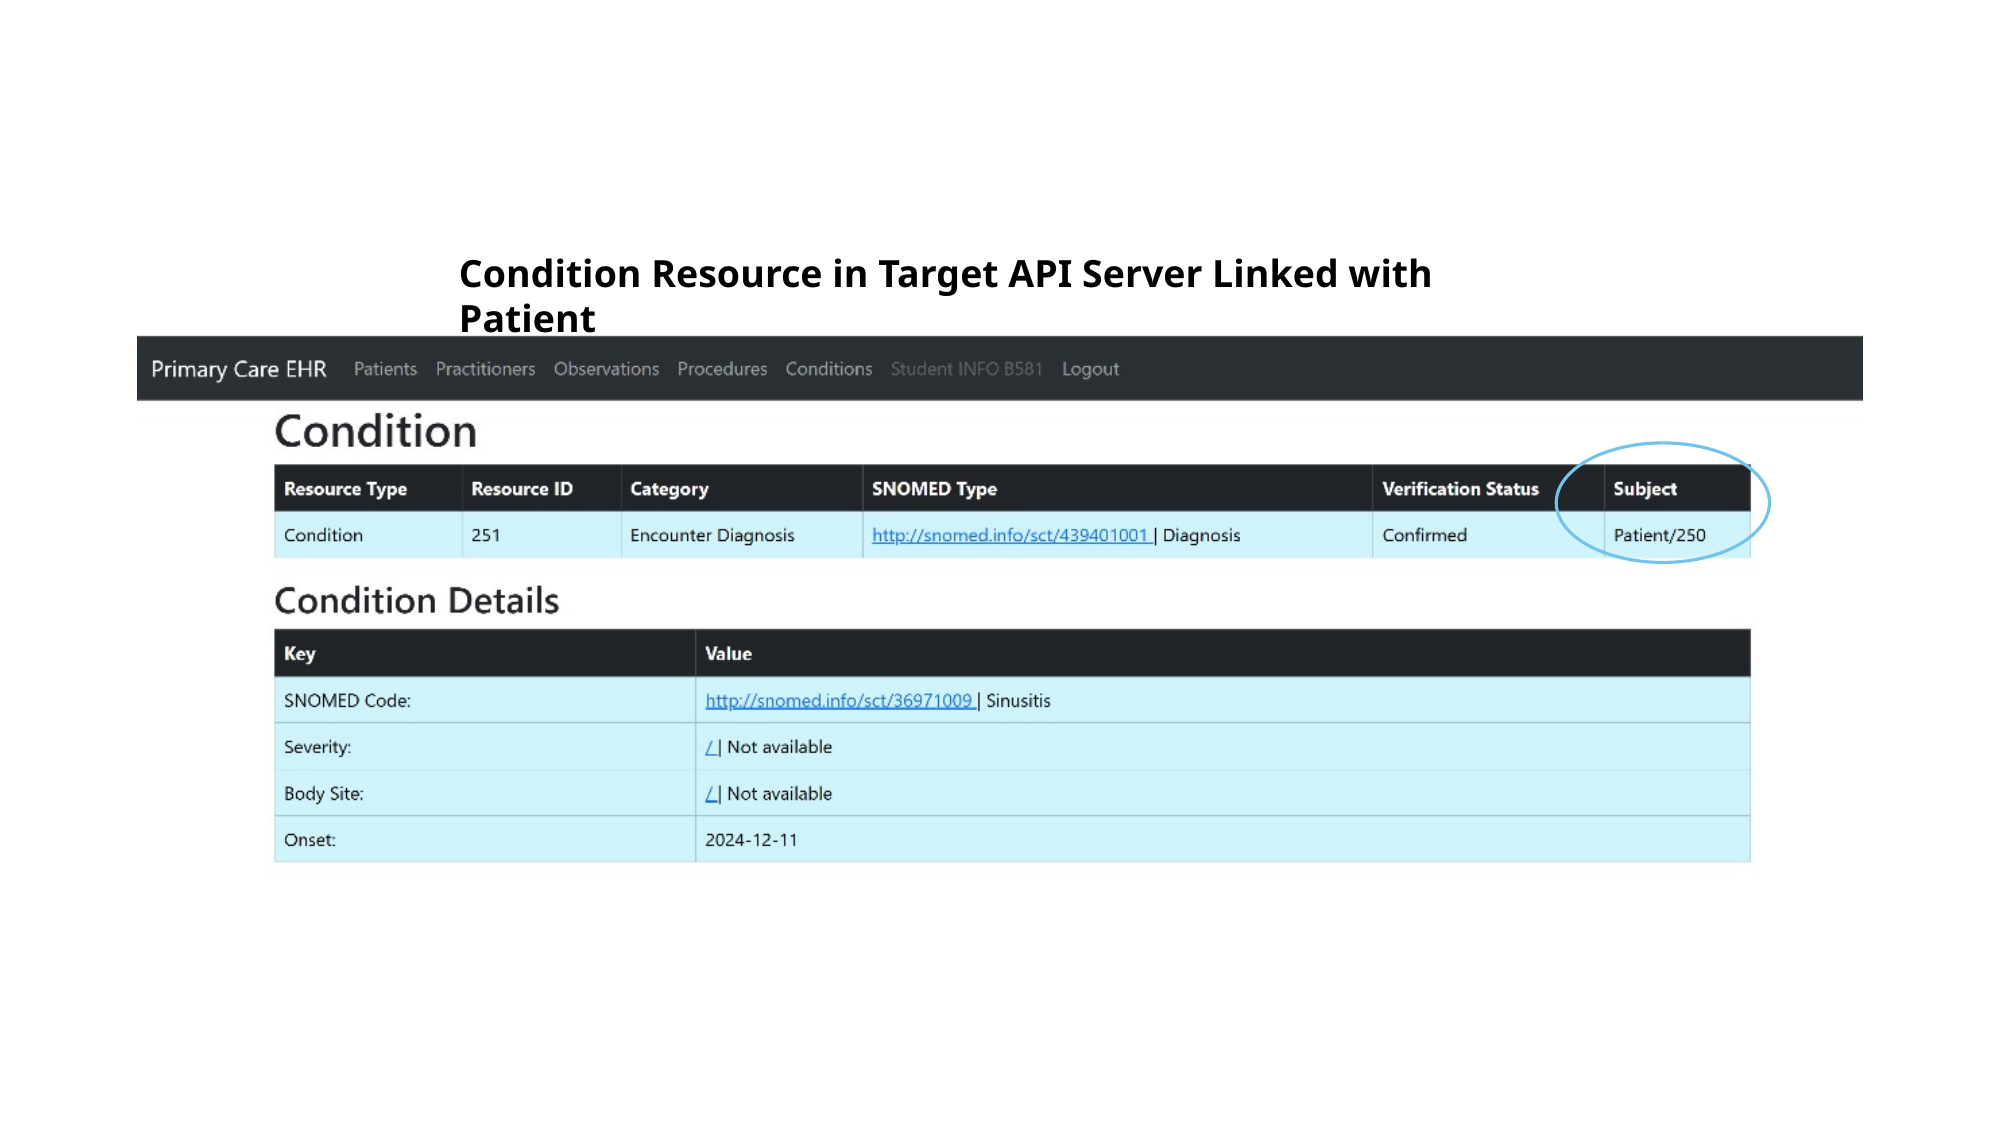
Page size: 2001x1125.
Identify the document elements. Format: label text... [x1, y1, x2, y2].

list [136, 335, 1863, 978]
text_box Condition Resource in Target API Server Linked with Patient [444, 242, 1521, 335]
